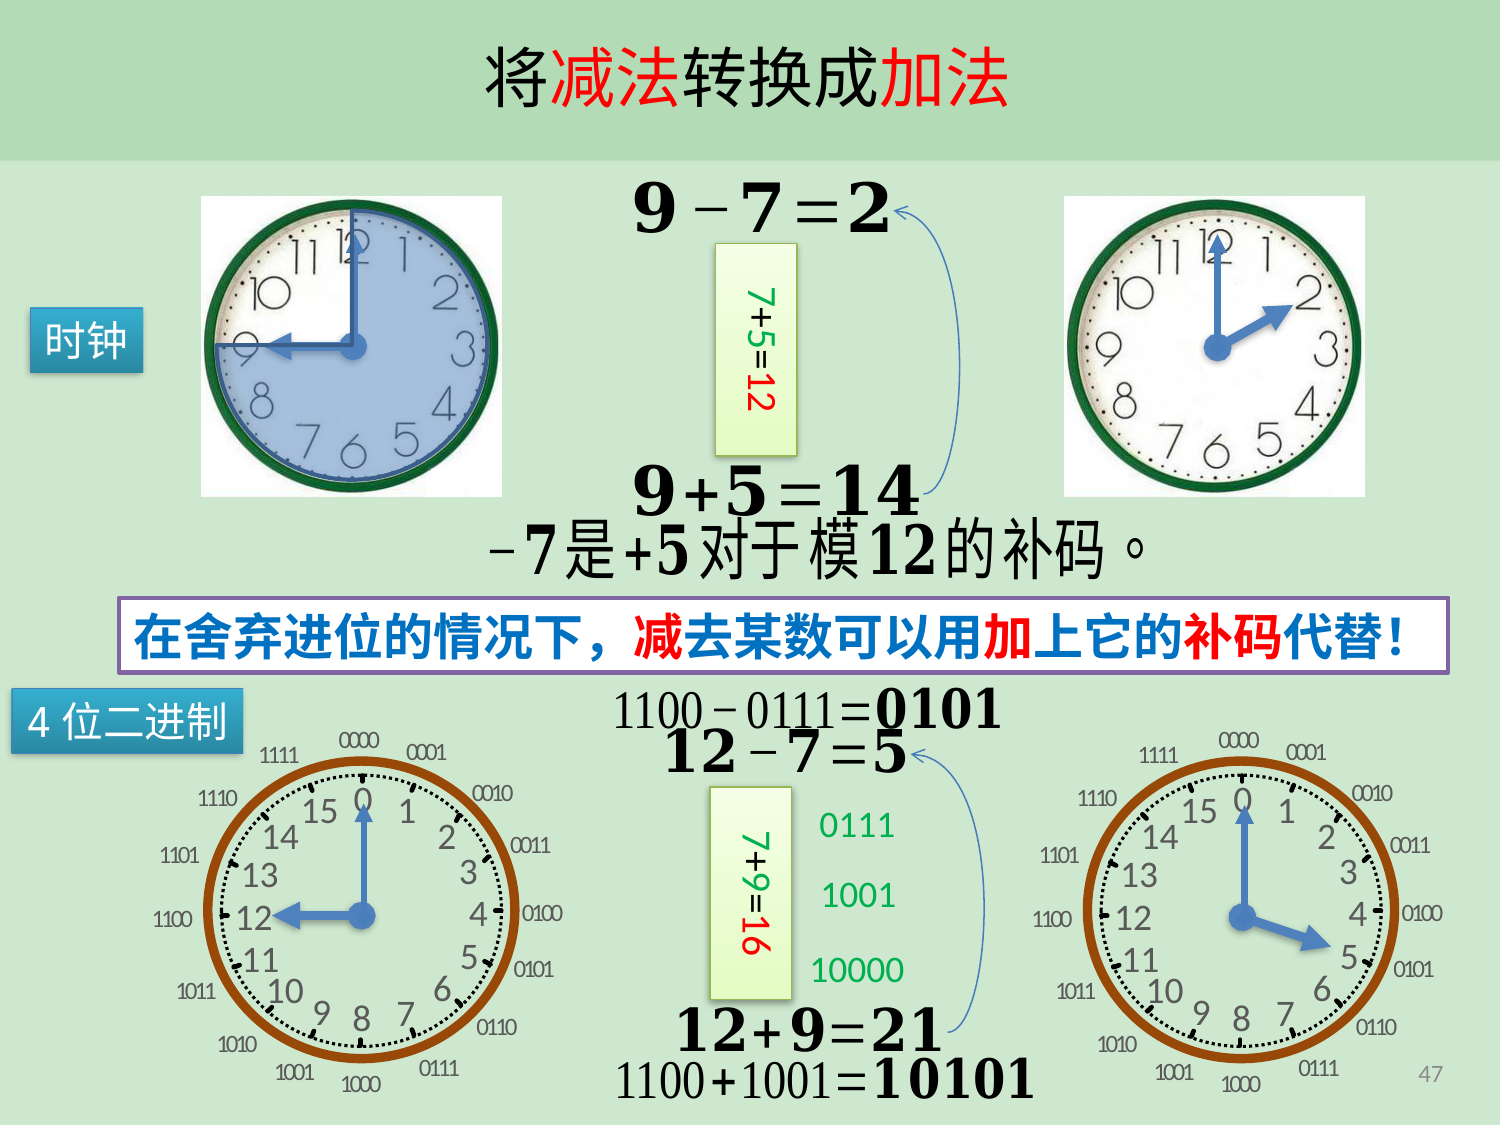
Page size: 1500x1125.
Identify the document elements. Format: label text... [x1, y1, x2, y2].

title 将减法转换成加法 [72, 29, 1423, 124]
text_box 在舍弃进位的情况下，减去某数可以用加上它的补码代替！ [117, 596, 1451, 675]
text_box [17, 680, 1459, 1112]
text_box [29, 172, 1365, 592]
